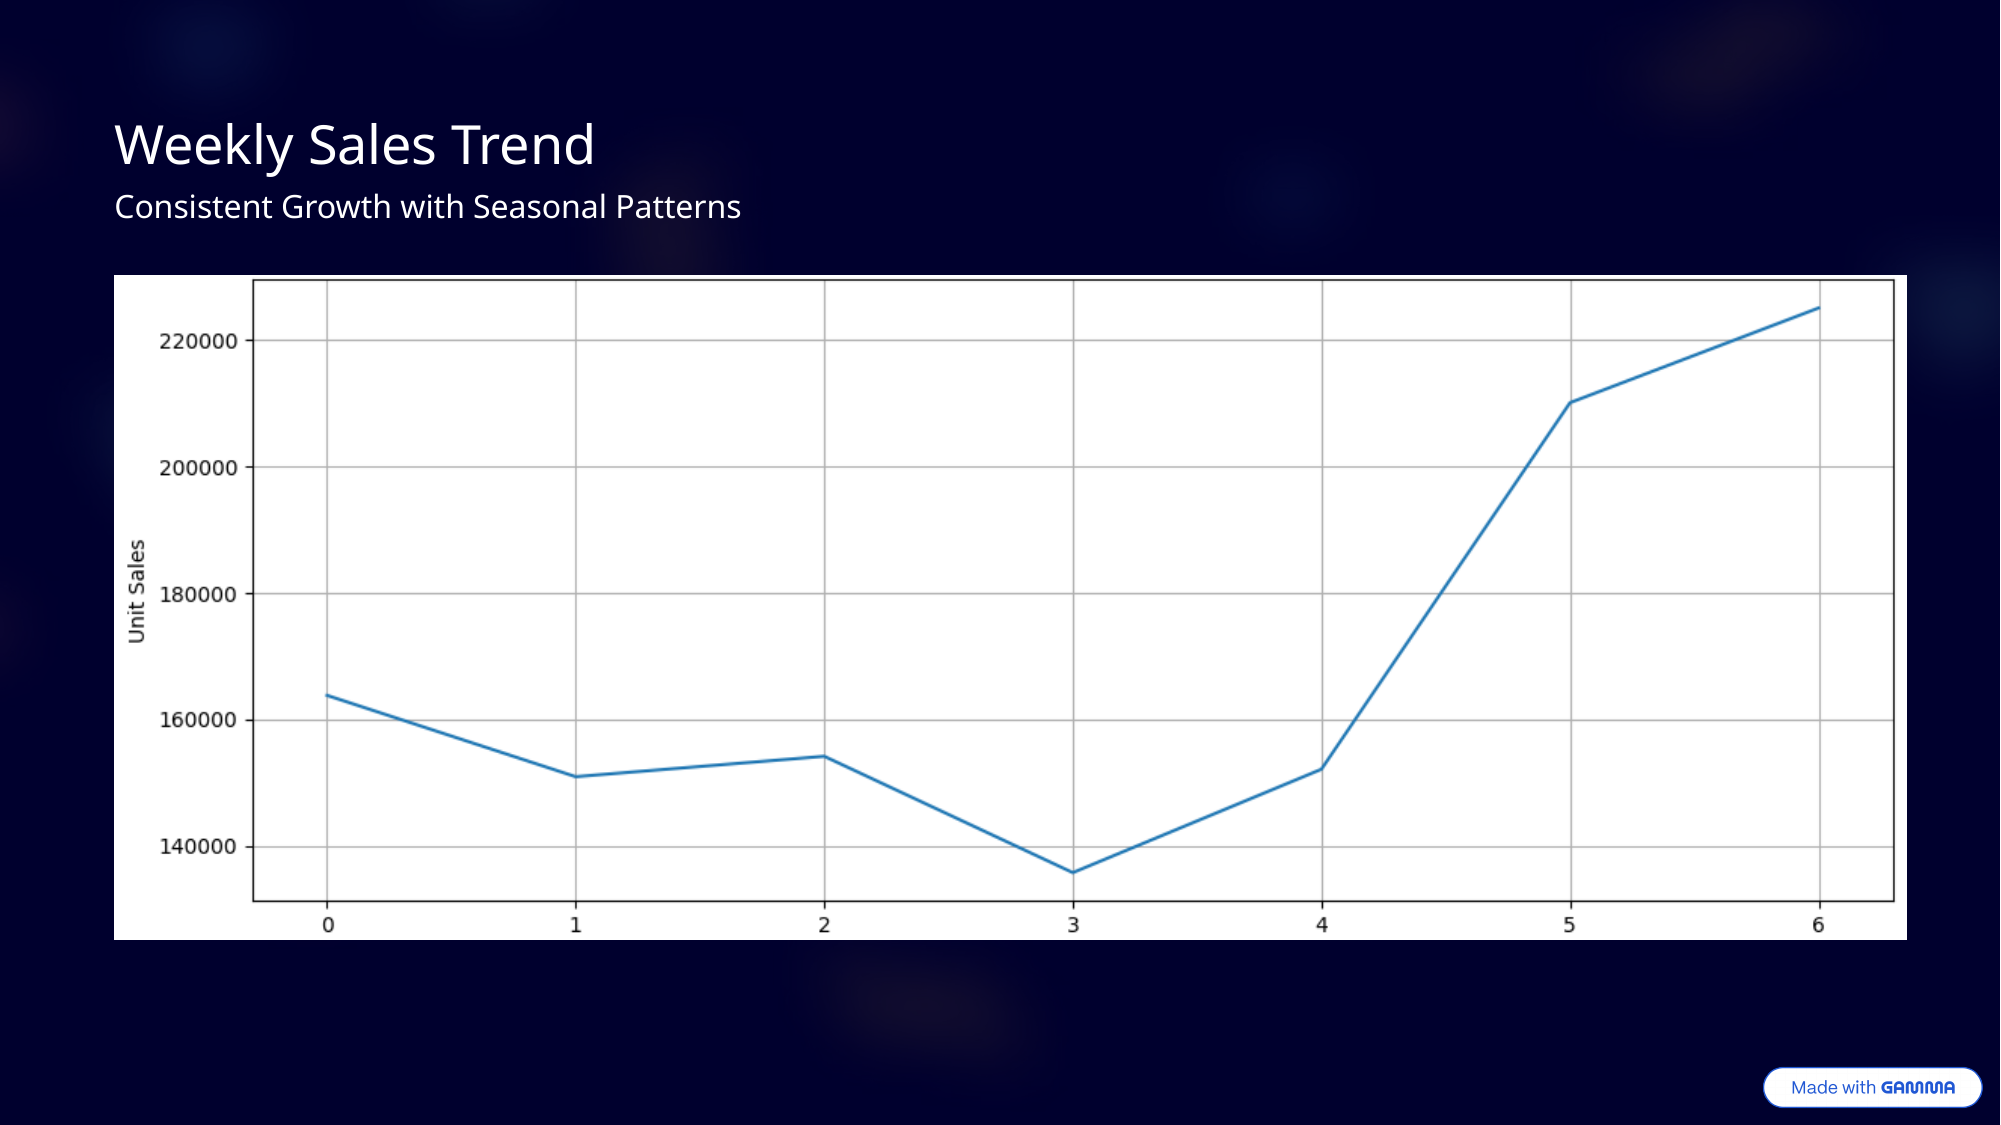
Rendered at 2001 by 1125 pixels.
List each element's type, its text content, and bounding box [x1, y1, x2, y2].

text_box Consistent Growth with Seasonal Patterns [114, 185, 741, 226]
text_box Weekly Sales Trend [114, 108, 654, 176]
picture [114, 275, 1907, 940]
picture [1755, 1059, 1991, 1116]
